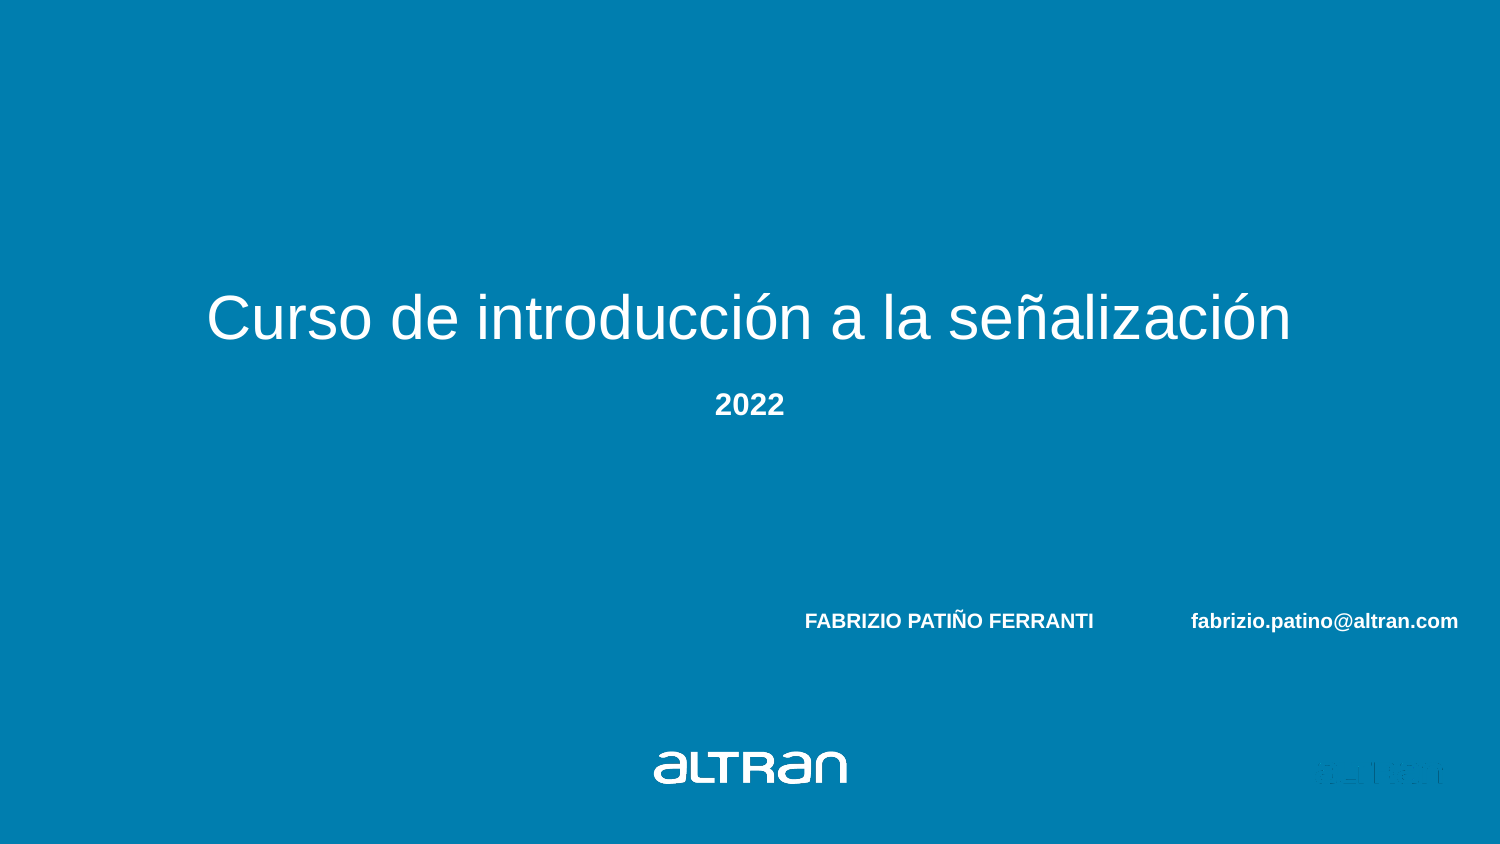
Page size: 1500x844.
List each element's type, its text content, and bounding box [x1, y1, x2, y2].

list Curso de introducción a la señalización [59, 0, 1442, 354]
text_box FABRIZIO PATIÑO FERRANTI fabrizio.patino@altran.com [301, 607, 1459, 777]
picture [691, 777, 714, 782]
picture [656, 777, 685, 783]
picture [780, 777, 810, 783]
subtitle 2022 [58, 384, 1442, 479]
